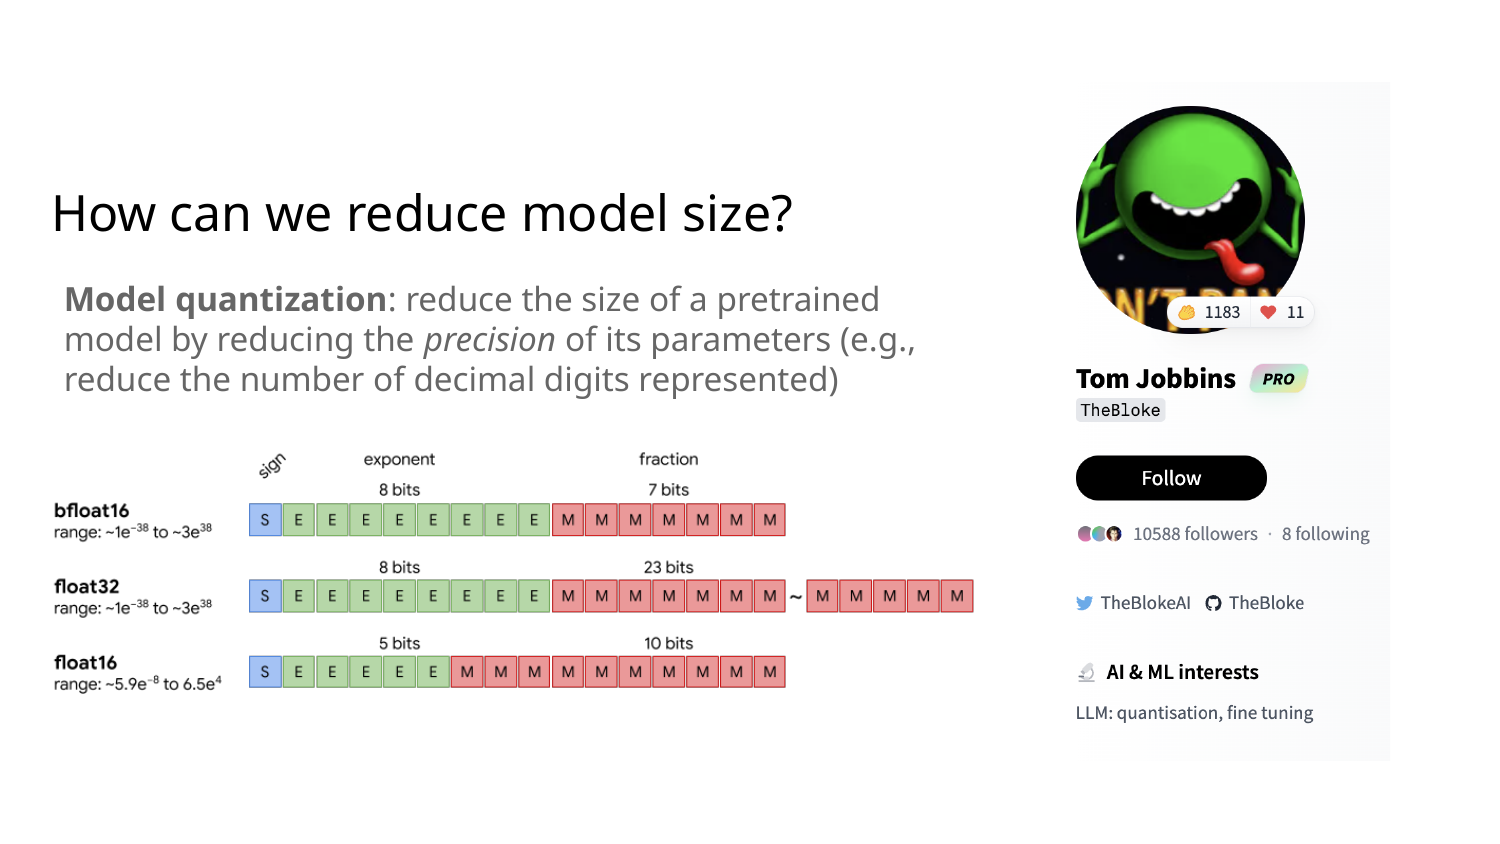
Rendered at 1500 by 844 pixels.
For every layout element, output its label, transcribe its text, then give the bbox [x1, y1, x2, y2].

picture [39, 444, 984, 713]
text_box Model quantization: reduce the size of a pretrained model by reducing the precision of its parameters (e.g., reduce the number of decimal digits represented) [52, 272, 969, 404]
title How can we reduce model size? [40, 157, 1018, 273]
picture [1023, 82, 1391, 762]
